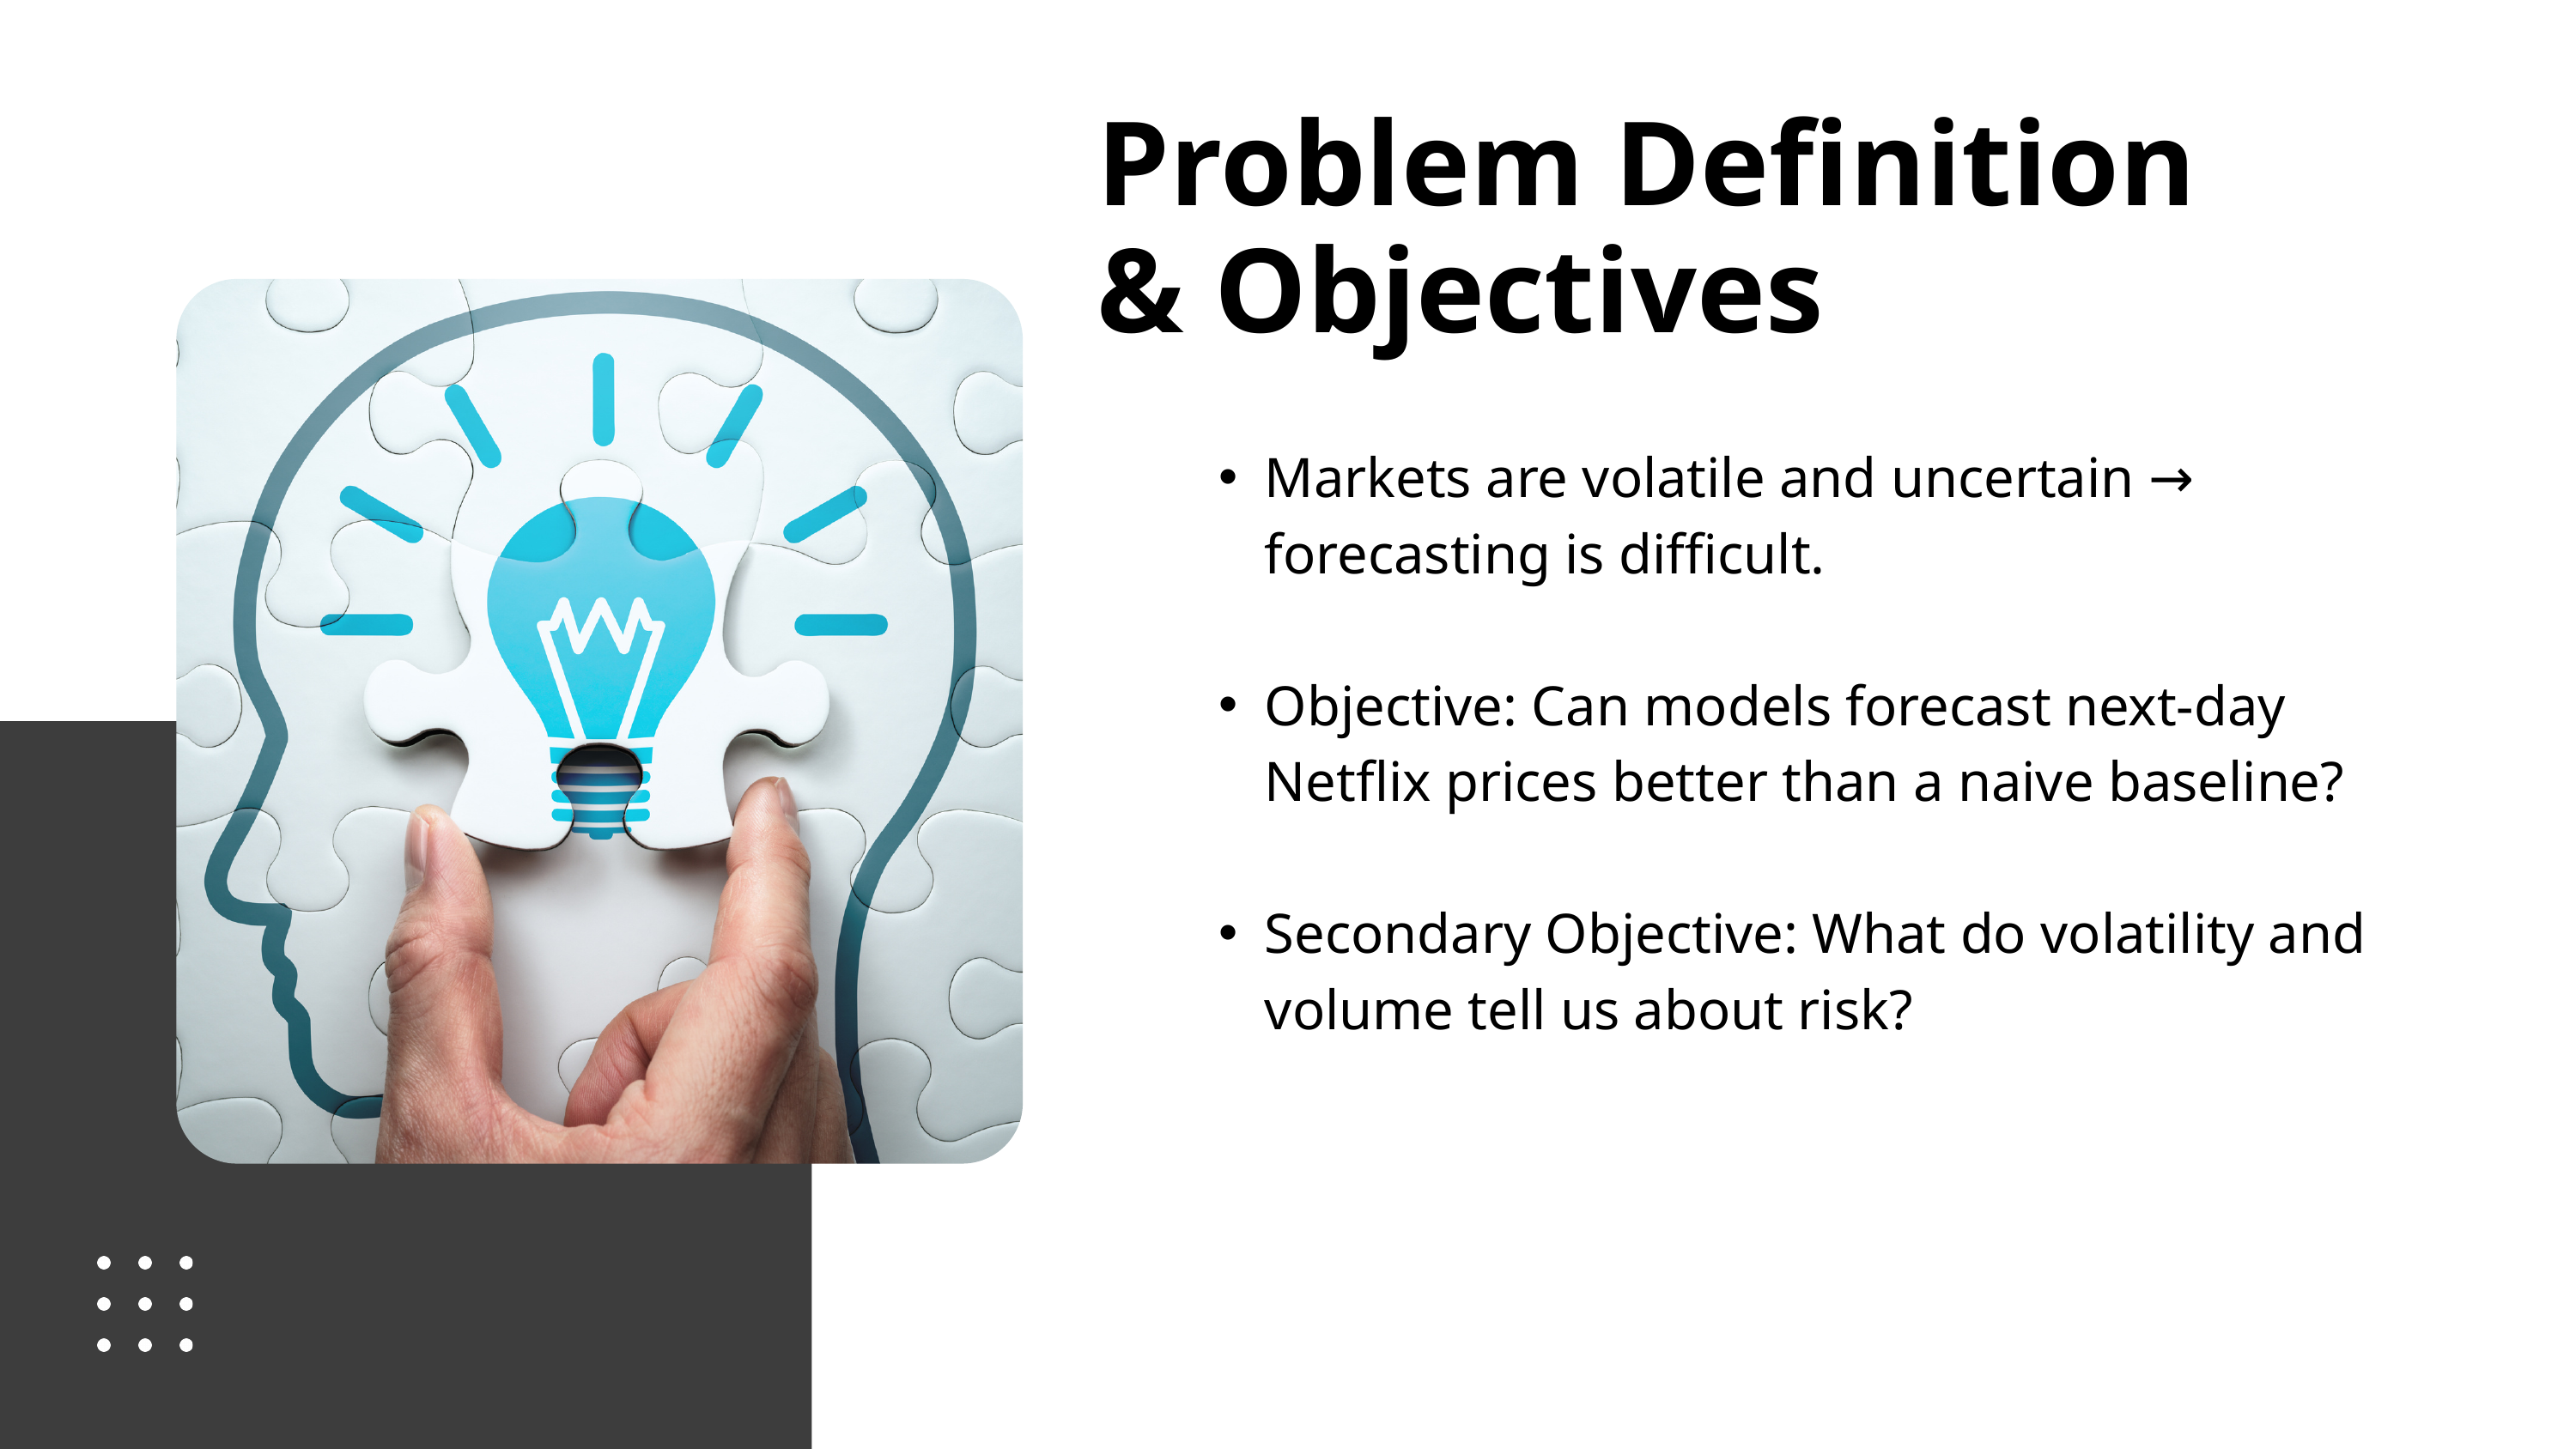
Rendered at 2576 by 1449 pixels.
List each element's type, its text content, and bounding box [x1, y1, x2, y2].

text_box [0, 720, 812, 1449]
text_box Markets are volatile and uncertain → forecasting is difficult. Objective: Can models forecast next-day Netflix prices better than a naive baseline? Secondary Objective: What do volatility and volume tell us about risk? [1172, 432, 2372, 1117]
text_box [176, 278, 1024, 1164]
text_box Problem Definition & Objectives [1097, 101, 2234, 356]
